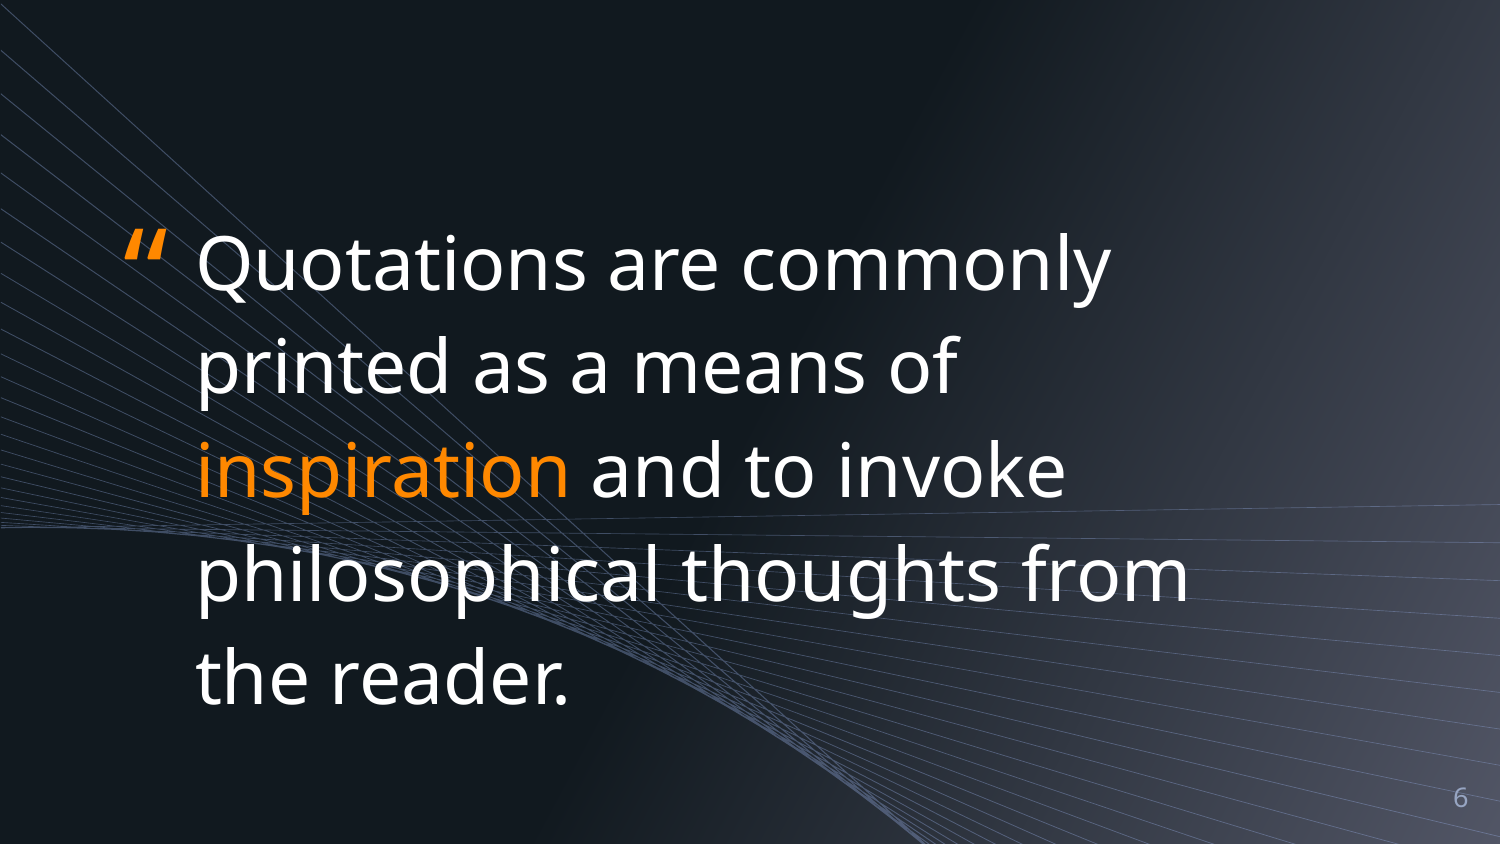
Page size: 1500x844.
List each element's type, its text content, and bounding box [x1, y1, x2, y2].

list Quotations are commonly printed as a means of inspiration and to invoke philosophical thoughts from the reader. [195, 202, 1305, 642]
slide_number 6 [1378, 766, 1469, 832]
